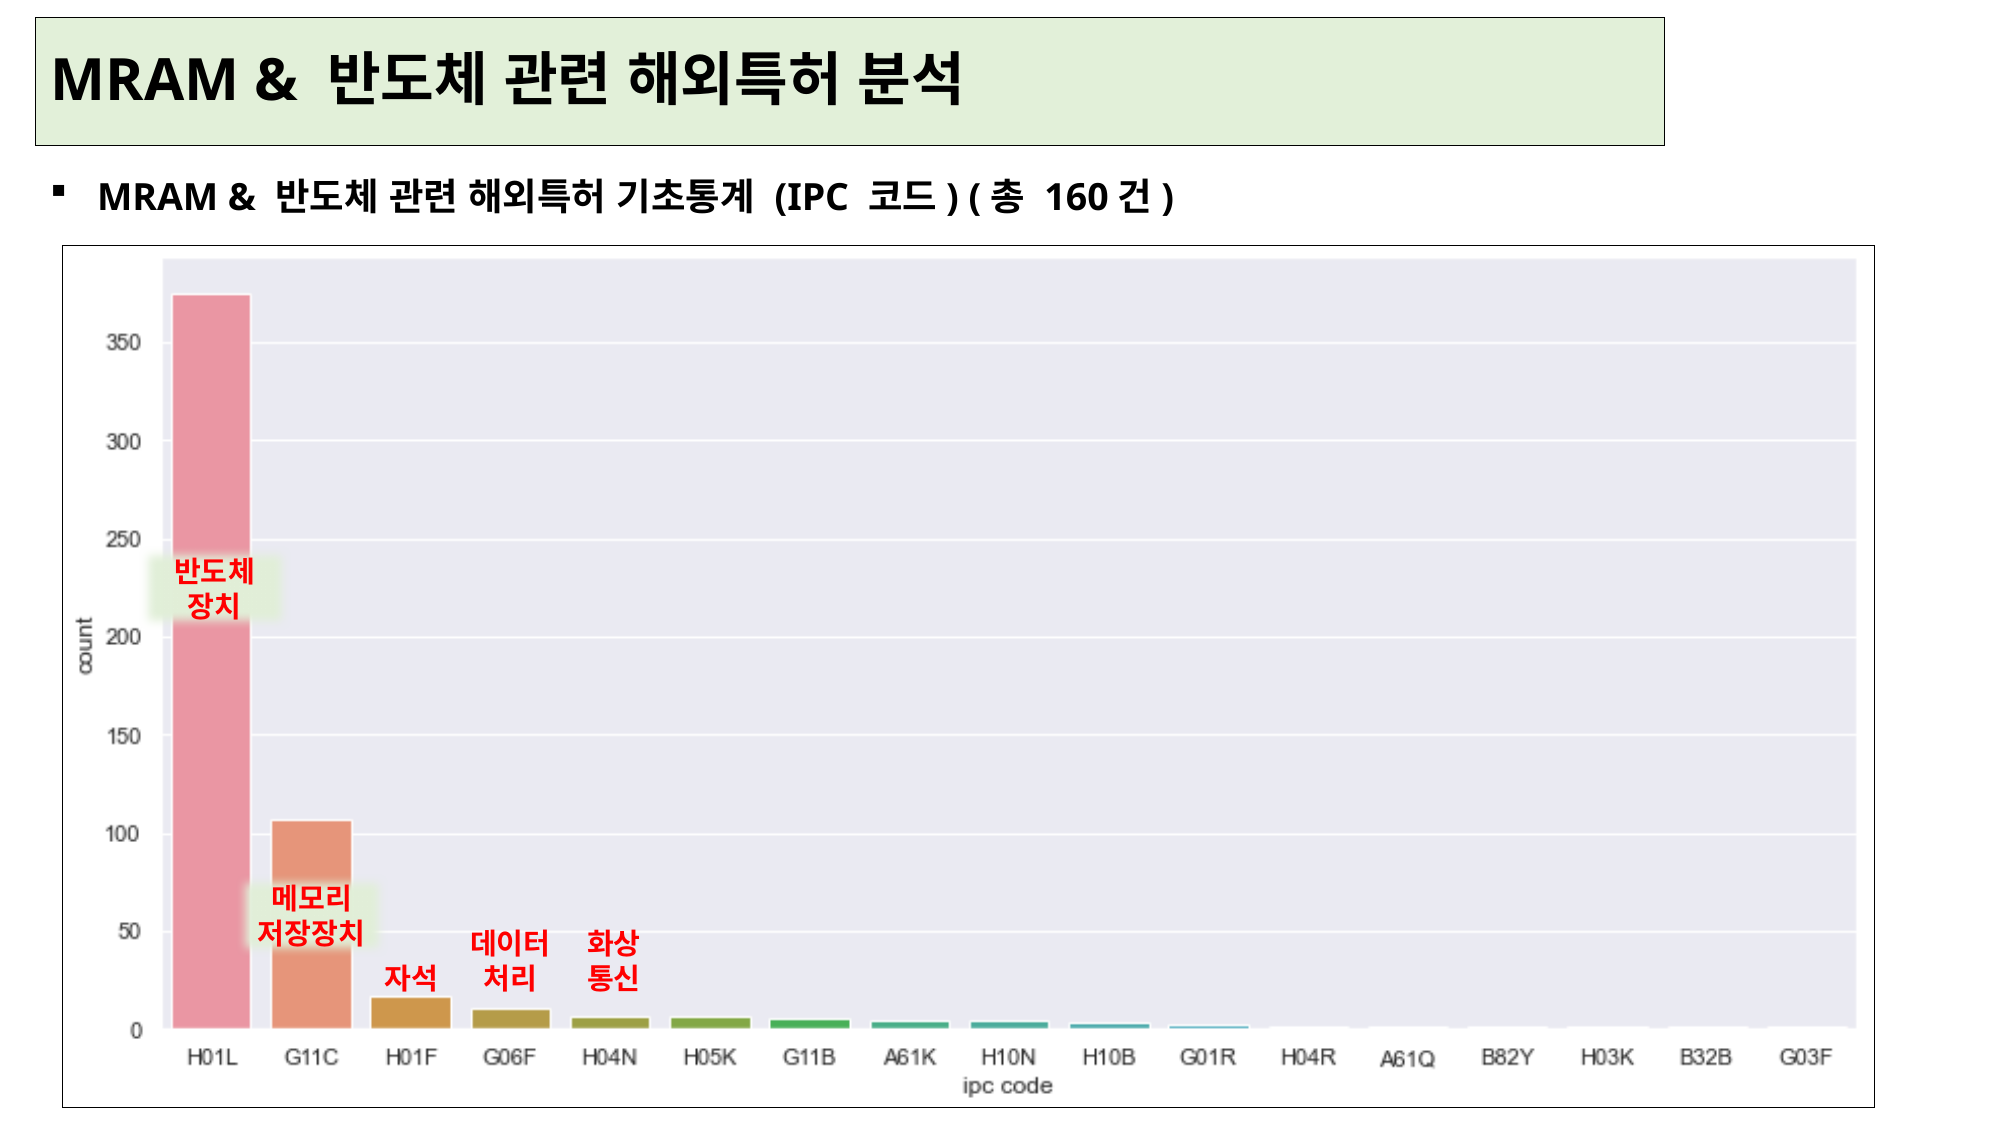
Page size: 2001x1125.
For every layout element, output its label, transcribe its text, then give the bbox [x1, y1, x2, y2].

title MRAM & 반도체 관련 해외특허 분석 [35, 17, 1665, 146]
text_box MRAM & 반도체 관련 해외특허 기초통계 (IPC 코드) (총 160건) [35, 165, 1250, 226]
picture [62, 245, 1875, 1108]
